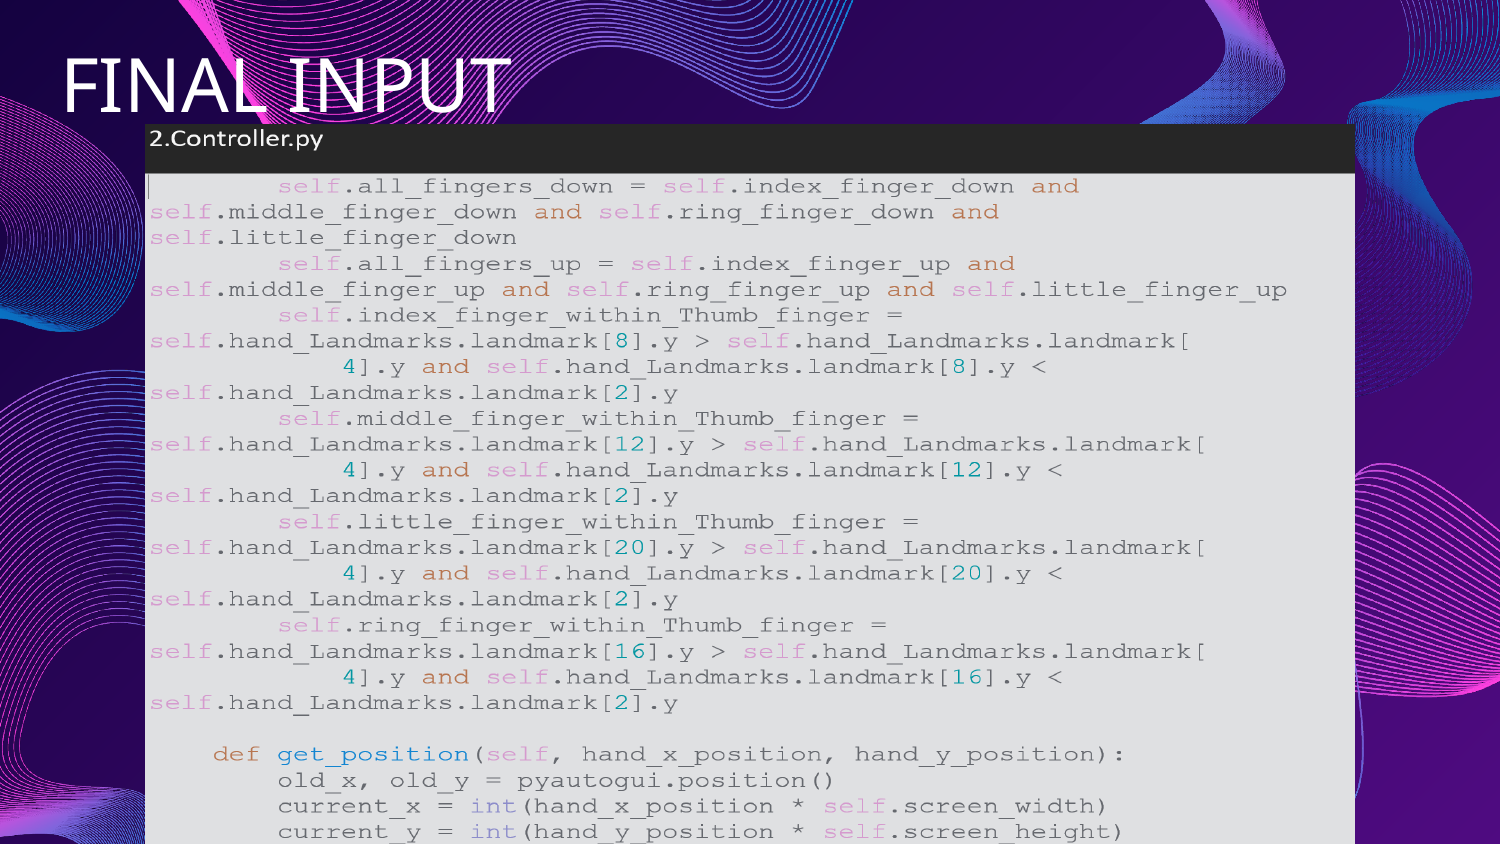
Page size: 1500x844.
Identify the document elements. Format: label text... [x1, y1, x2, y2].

title FINAL INPUT [45, 25, 1005, 140]
picture [0, 0, 1500, 844]
